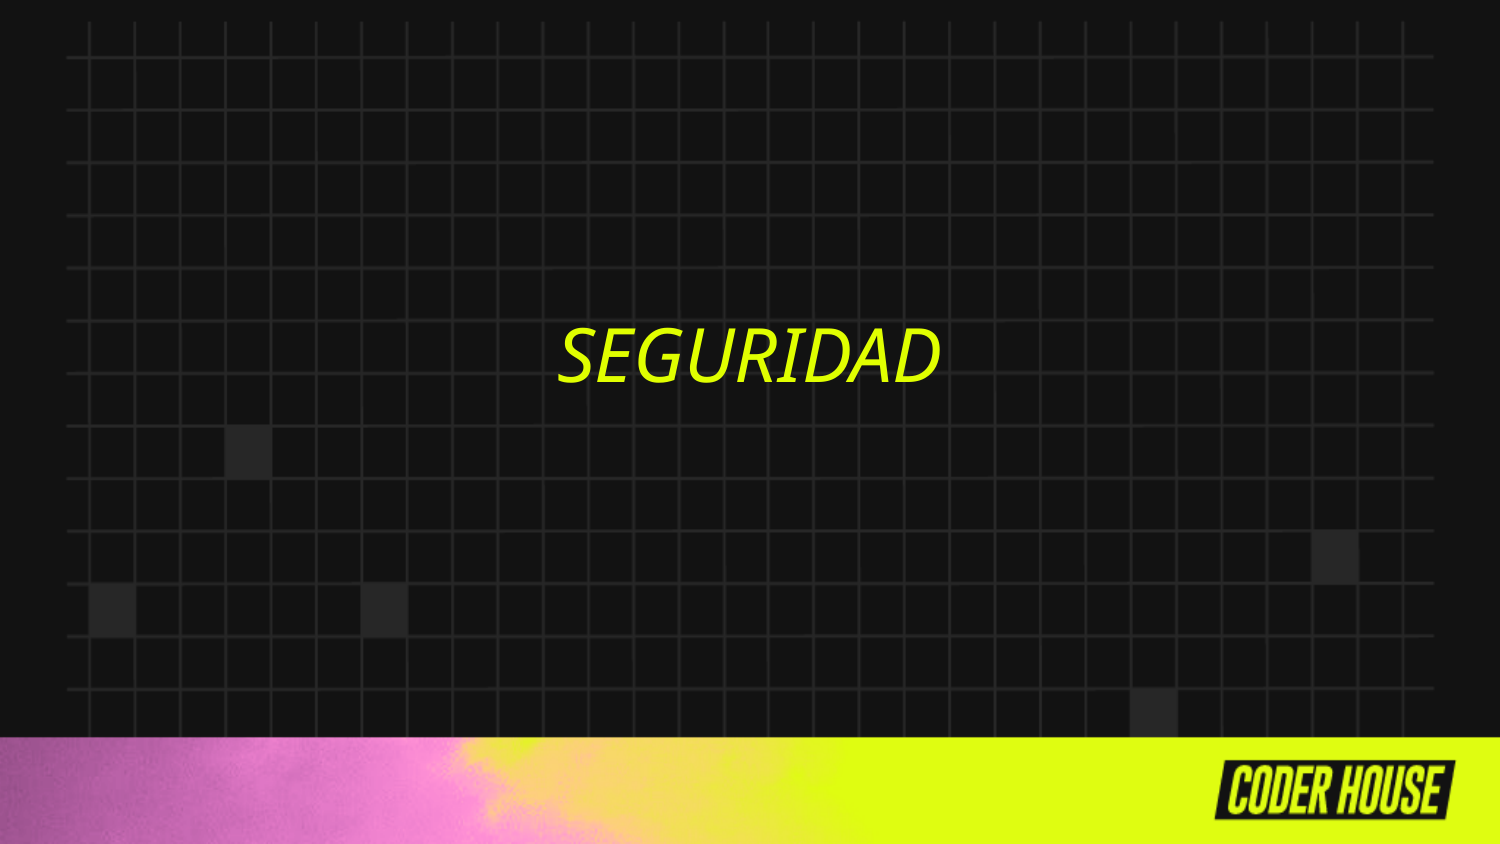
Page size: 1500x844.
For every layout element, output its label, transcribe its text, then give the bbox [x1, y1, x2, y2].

text_box SEGURIDAD [229, 271, 1271, 434]
picture [0, 0, 1500, 844]
